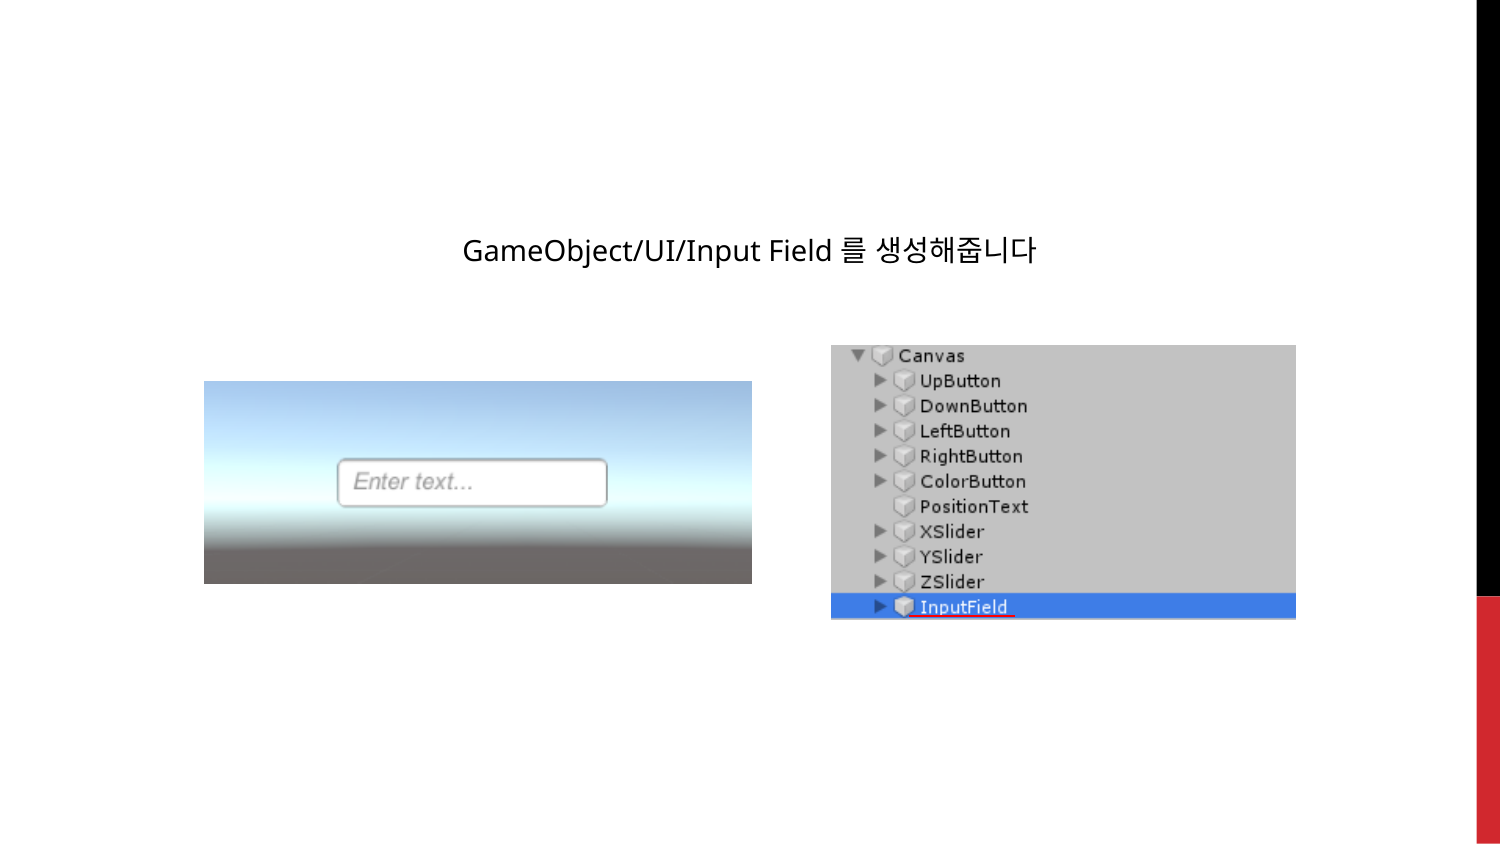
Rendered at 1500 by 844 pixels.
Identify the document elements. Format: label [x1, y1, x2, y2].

text_box [204, 223, 1296, 620]
